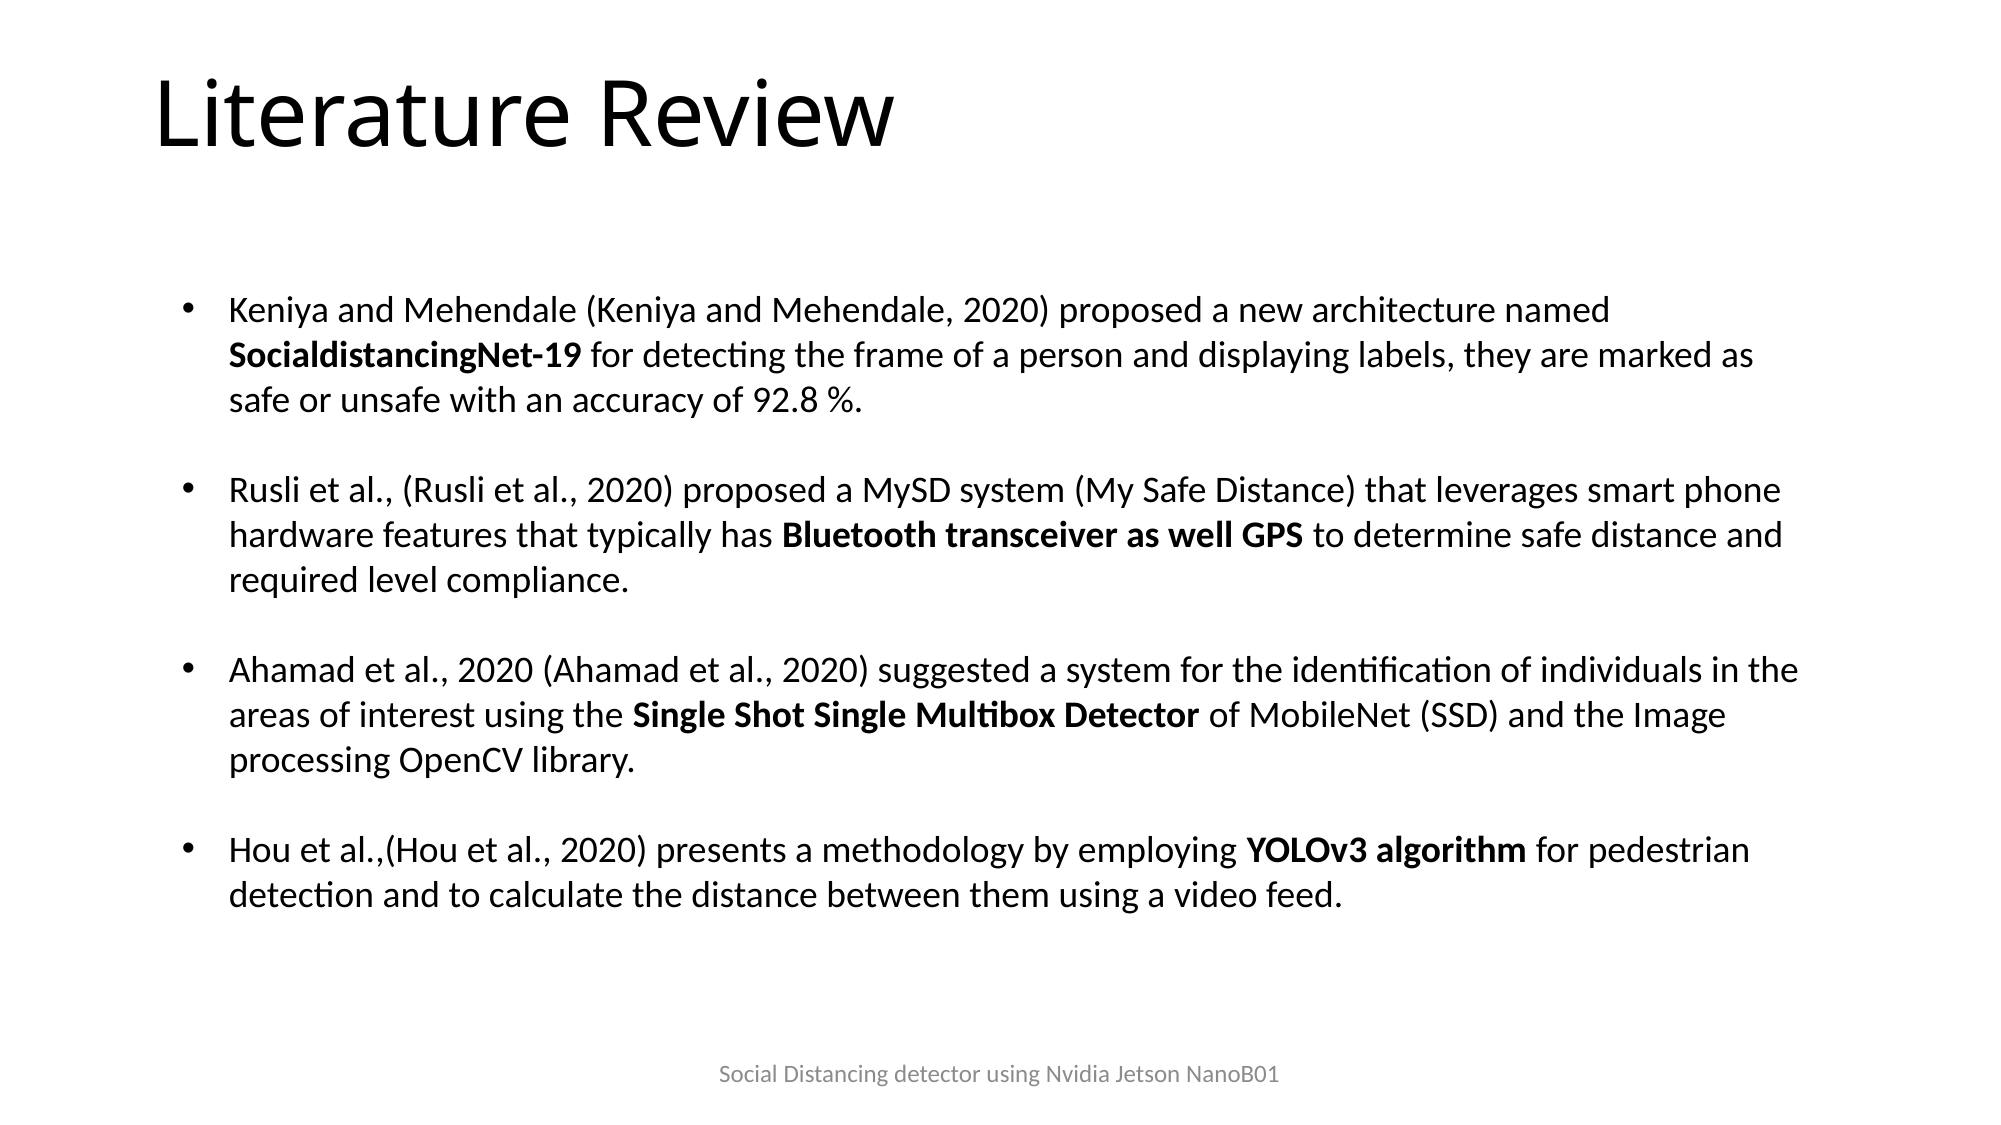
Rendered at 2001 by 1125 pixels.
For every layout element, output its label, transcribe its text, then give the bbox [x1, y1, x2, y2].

text_box Keniya and Mehendale (Keniya and Mehendale, 2020) proposed a new architecture named SocialdistancingNet-19 for detecting the frame of a person and displaying labels, they are marked as safe or unsafe with an accuracy of 92.8 %. Rusli et al., (Rusli et al., 2020) proposed a MySD system (My Safe Distance) that leverages smart phone hardware features that typically has Bluetooth transceiver as well GPS to determine safe distance and required level compliance. Ahamad et al., 2020 (Ahamad et al., 2020) suggested a system for the identification of individuals in the areas of interest using the Single Shot Single Multibox Detector of MobileNet (SSD) and the Image processing OpenCV library. Hou et al.,(Hou et al., 2020) presents a methodology by employing YOLOv3 algorithm for pedestrian detection and to calculate the distance between them using a video feed. [167, 277, 1833, 967]
footer Social Distancing detector using Nvidia Jetson NanoB01 [662, 1042, 1338, 1103]
text_box Literature Review [137, 59, 1863, 278]
